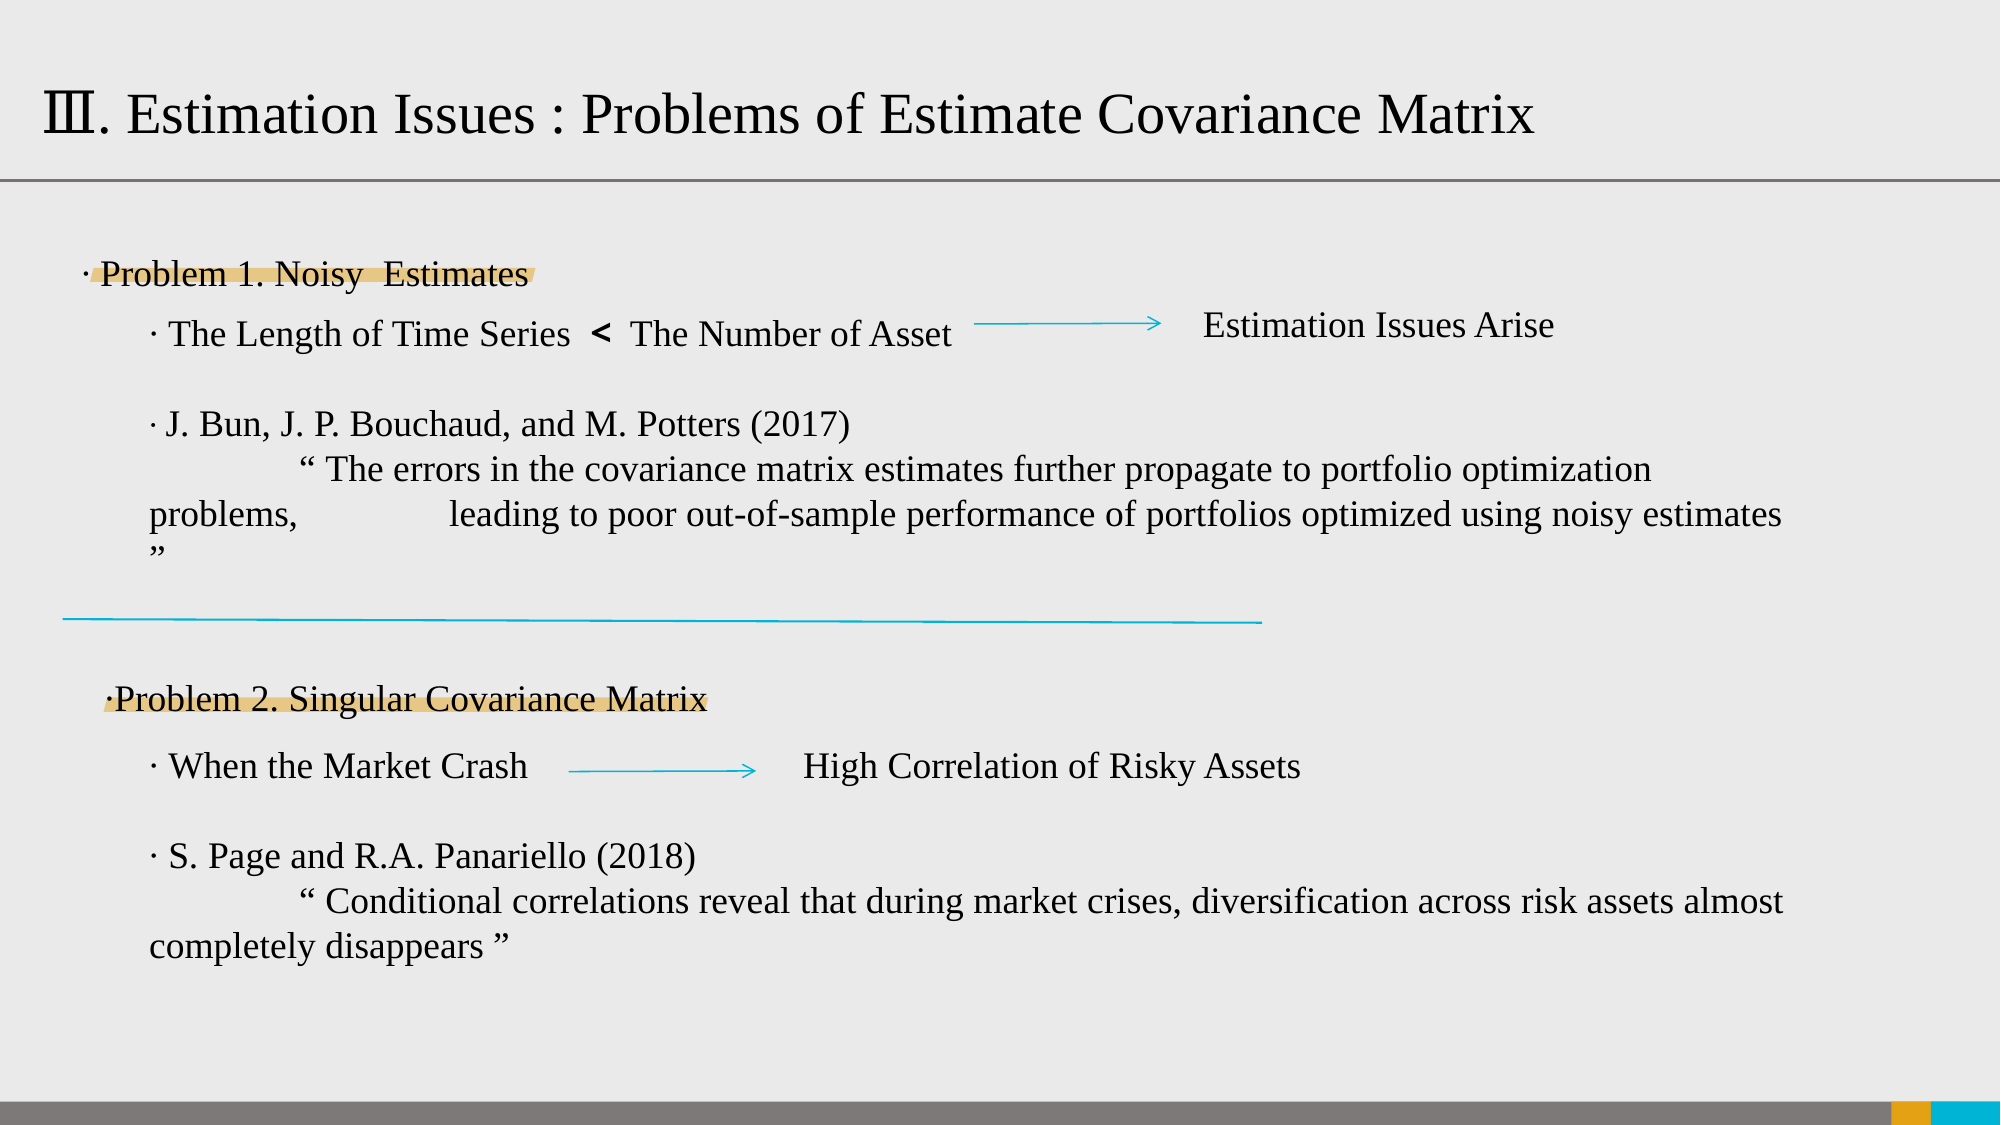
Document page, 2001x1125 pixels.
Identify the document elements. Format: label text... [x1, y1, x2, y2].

text_box ∙ The Length of Time Series < The Number of Asset ∙ J. Bun, J. P. Bouchaud, and M. Potters (2017) “ The errors in the covariance matrix estimates further propagate to portfolio optimization problems, leading to poor out-of-sample performance of portfolios optimized using noisy estimates ” [134, 302, 1814, 587]
text_box [0, 1101, 1890, 1125]
text_box Estimation Issues Arise [1188, 292, 1836, 353]
text_box Ⅲ. Estimation Issues : Problems of Estimate Covariance Matrix [26, 67, 1788, 153]
text_box ∙ When the Market Crash High Correlation of Risky Assets ∙ S. Page and R.A. Panariello (2018) “ Conditional correlations reveal that during market crises, diversification across risk assets almost completely disappears ” [134, 734, 1905, 974]
text_box [1930, 1101, 2000, 1125]
text_box ∙Problem 2. Singular Covariance Matrix [90, 666, 865, 727]
text_box ∙ Problem 1. Noisy Estimates [66, 241, 691, 302]
text_box [1890, 1101, 1930, 1125]
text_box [62, 619, 1262, 623]
